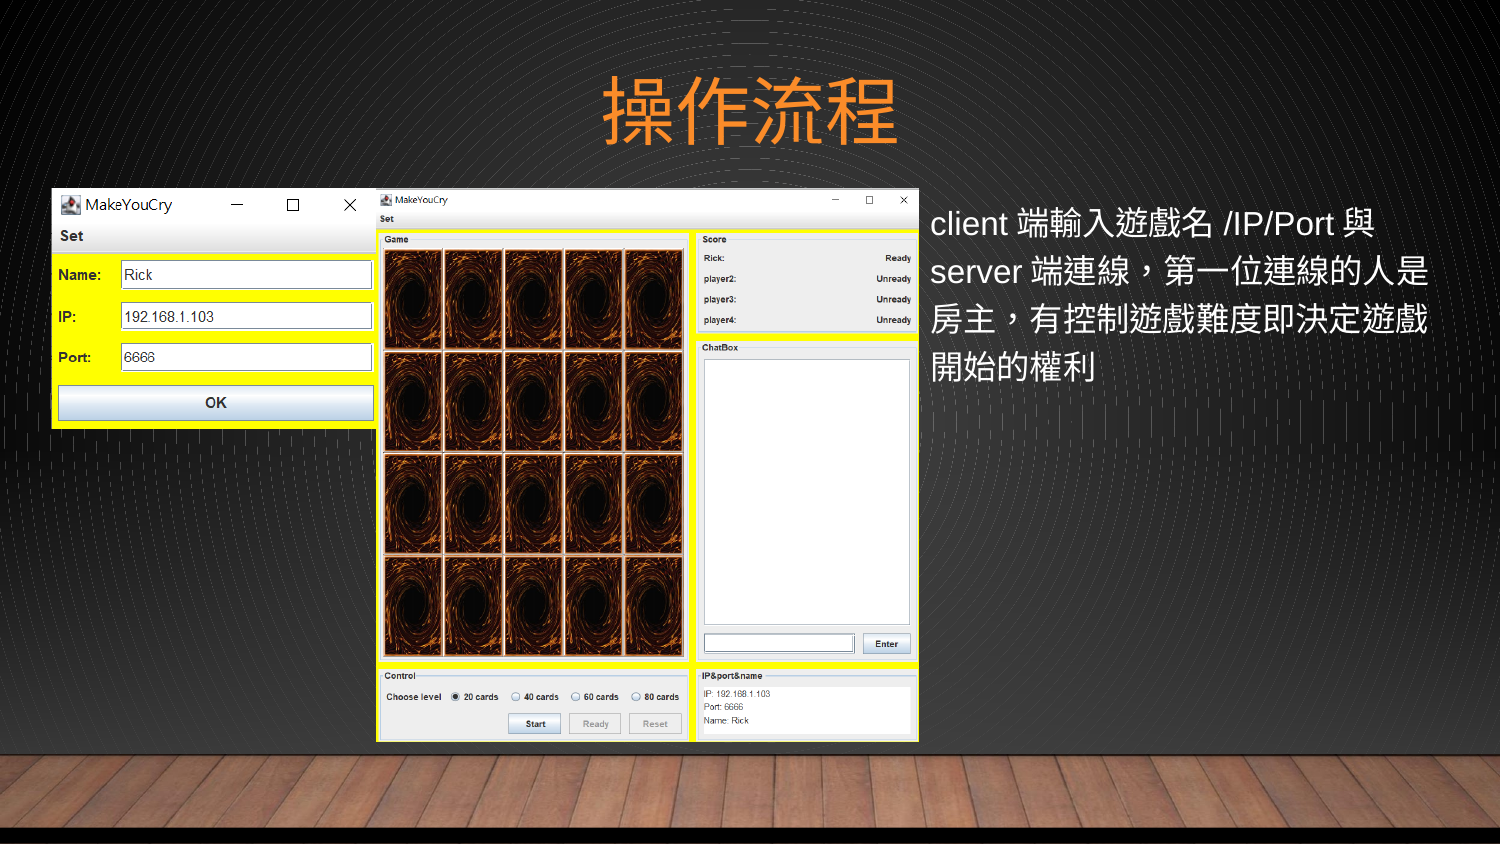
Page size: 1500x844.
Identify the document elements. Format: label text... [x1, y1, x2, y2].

list client端輸入遊戲名/IP/Port與server端連線，第一位連線的人是房主，有控制遊戲難度即決定遊戲開始的權利 [918, 189, 1449, 750]
title 操作流程 [51, 64, 1449, 167]
picture [0, 754, 1500, 827]
picture [50, 188, 920, 742]
